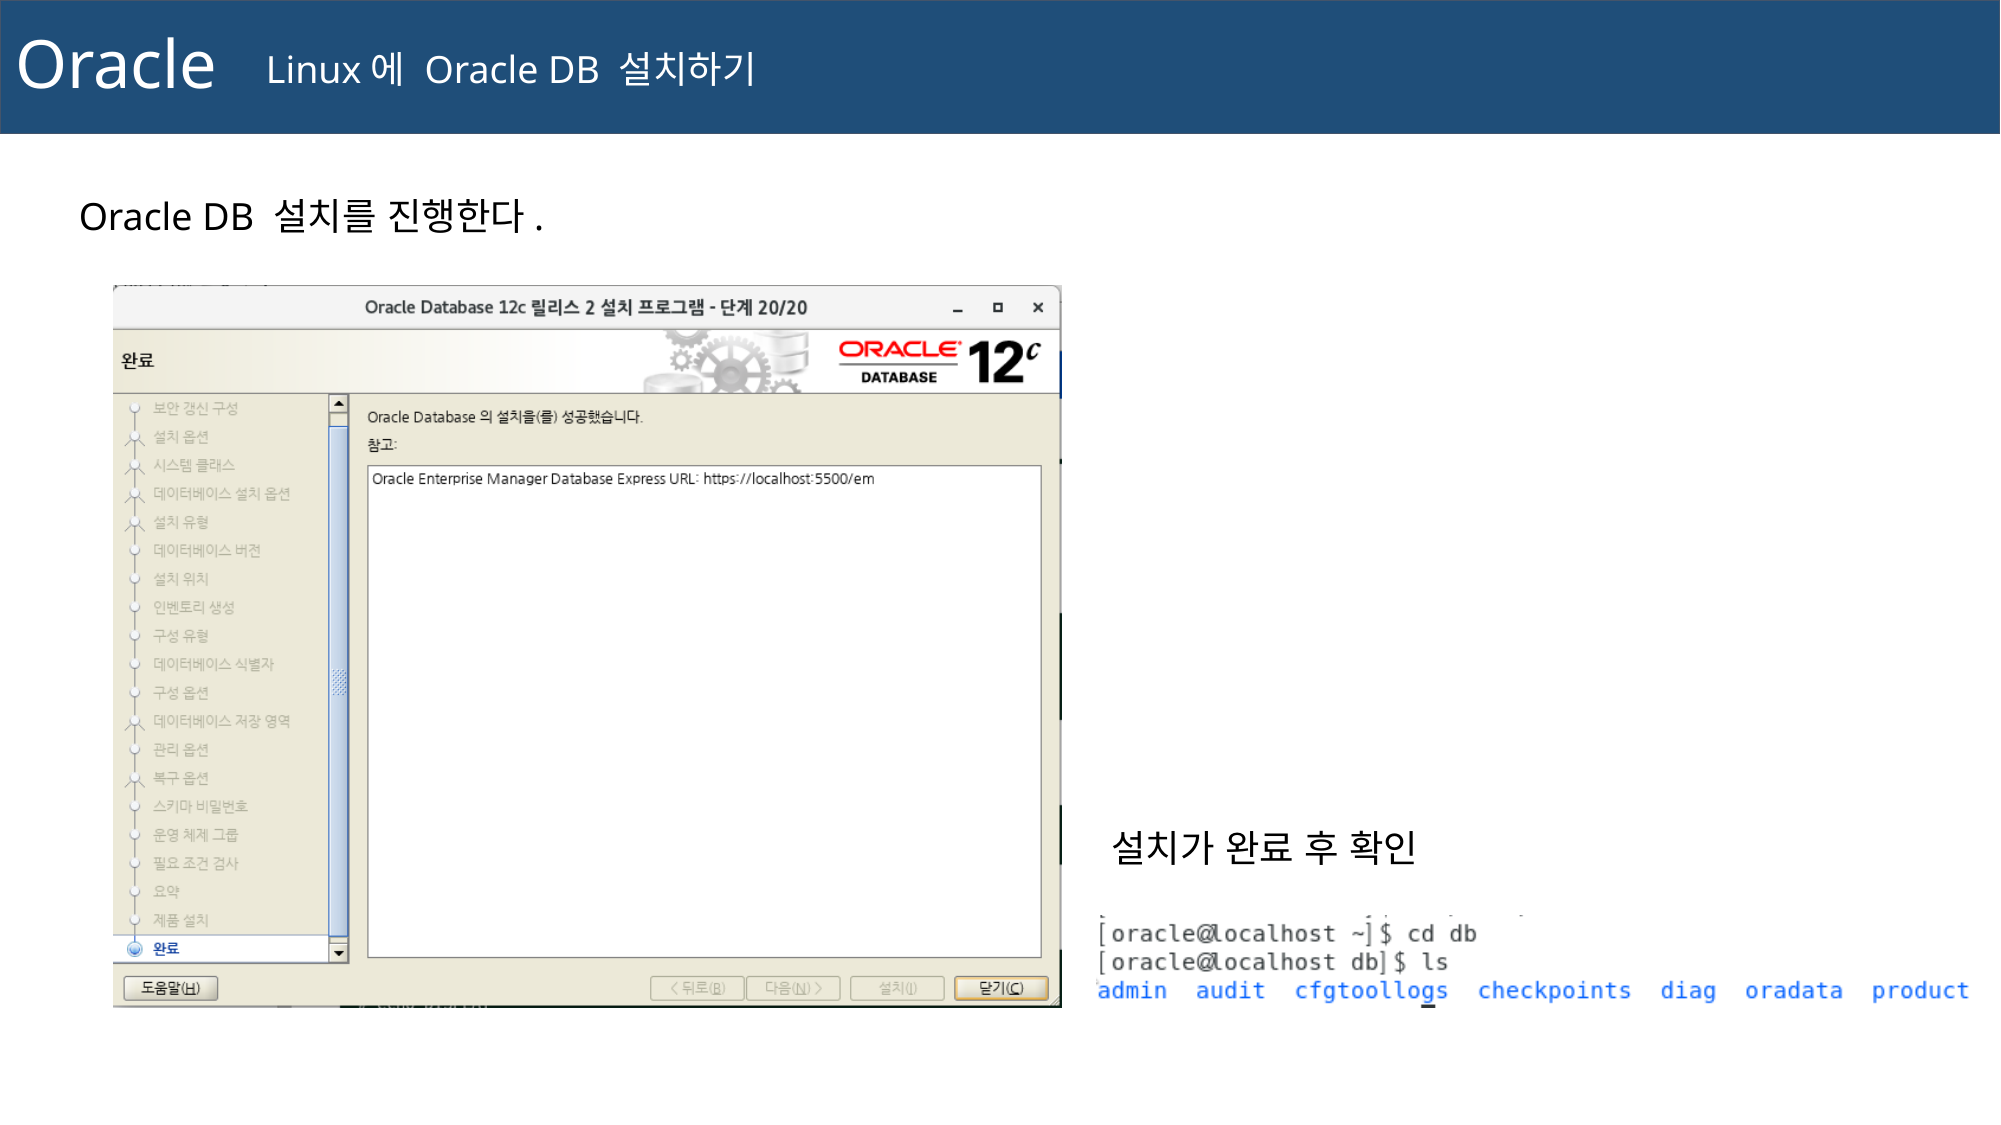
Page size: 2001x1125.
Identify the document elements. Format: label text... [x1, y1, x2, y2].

text_box Linux에 Oracle DB 설치하기 [251, 38, 975, 144]
picture [113, 285, 1062, 1008]
title Oracle [0, 0, 2000, 134]
text_box 설치가 완료 후 확인 [1096, 817, 1678, 878]
picture [1096, 915, 1980, 1008]
text_box Oracle DB 설치를 진행한다. [64, 185, 1045, 245]
